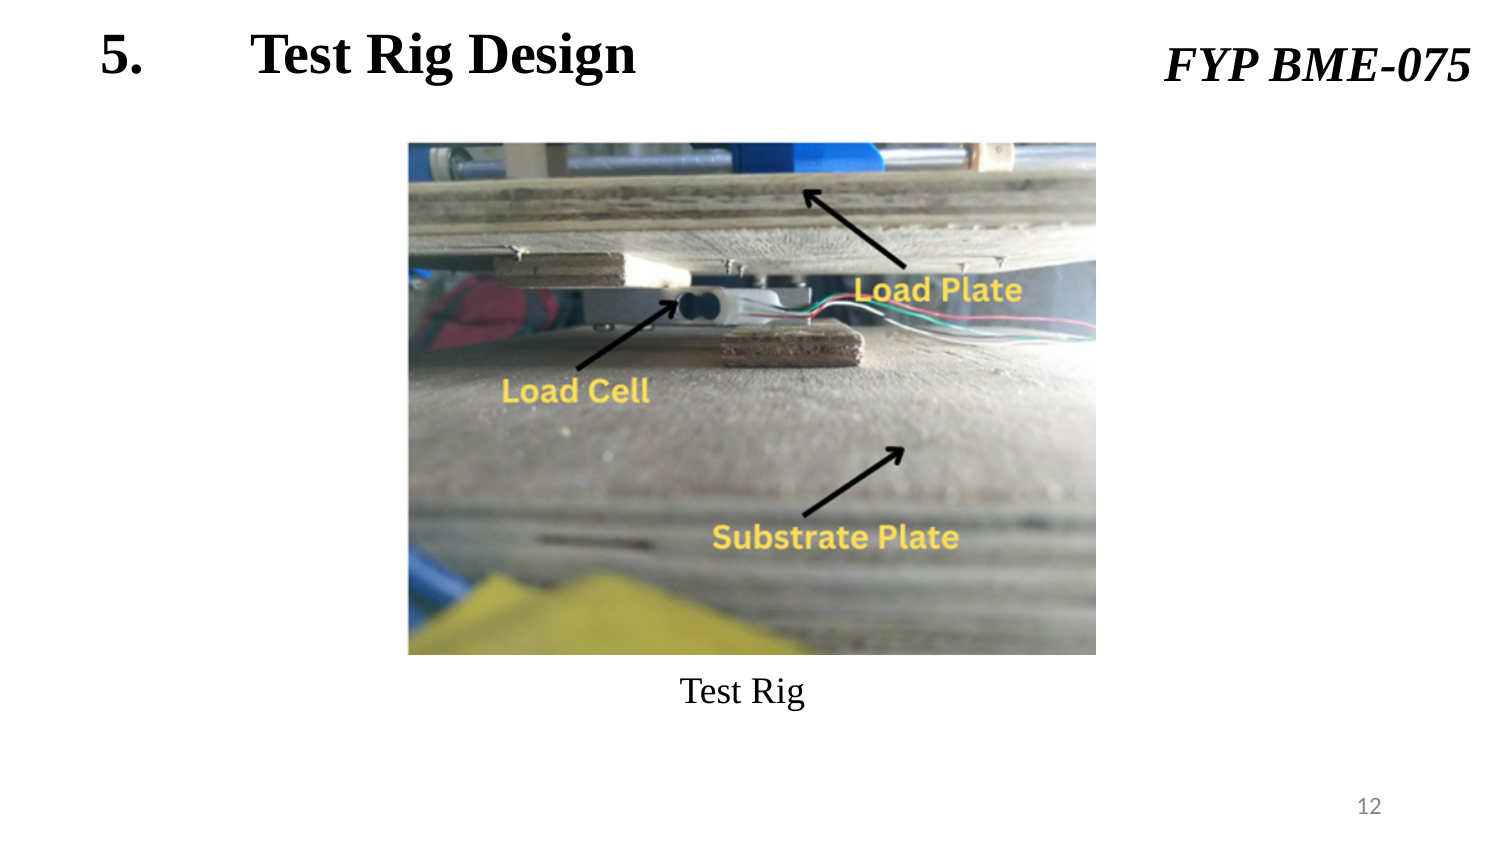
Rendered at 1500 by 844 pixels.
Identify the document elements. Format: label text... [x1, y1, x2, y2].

list Test Rig [664, 663, 836, 734]
text_box FYP BME-075 [1144, 16, 1492, 107]
picture [404, 132, 1096, 655]
slide_number ‹#› [1059, 782, 1397, 827]
title 5. Test Rig Design [85, 19, 761, 90]
